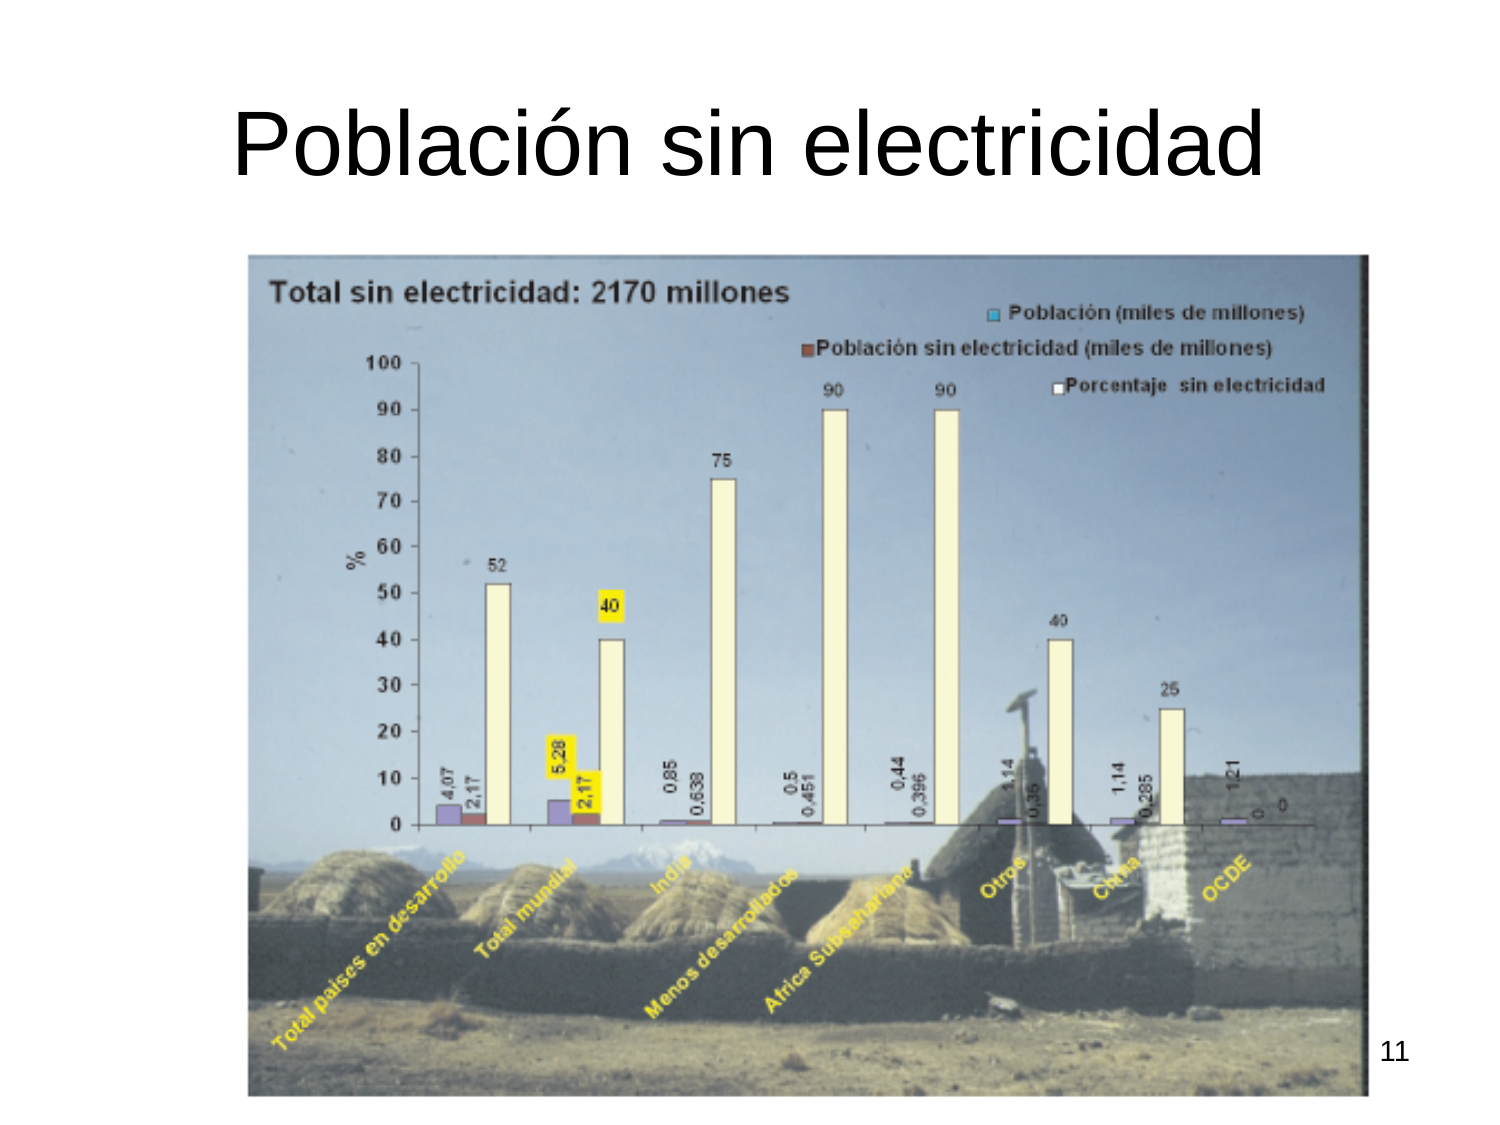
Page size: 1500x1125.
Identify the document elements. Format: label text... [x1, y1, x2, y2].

title Población sin electricidad [74, 44, 1426, 233]
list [241, 250, 1377, 1106]
slide_number 11 [1381, 1024, 1426, 1103]
